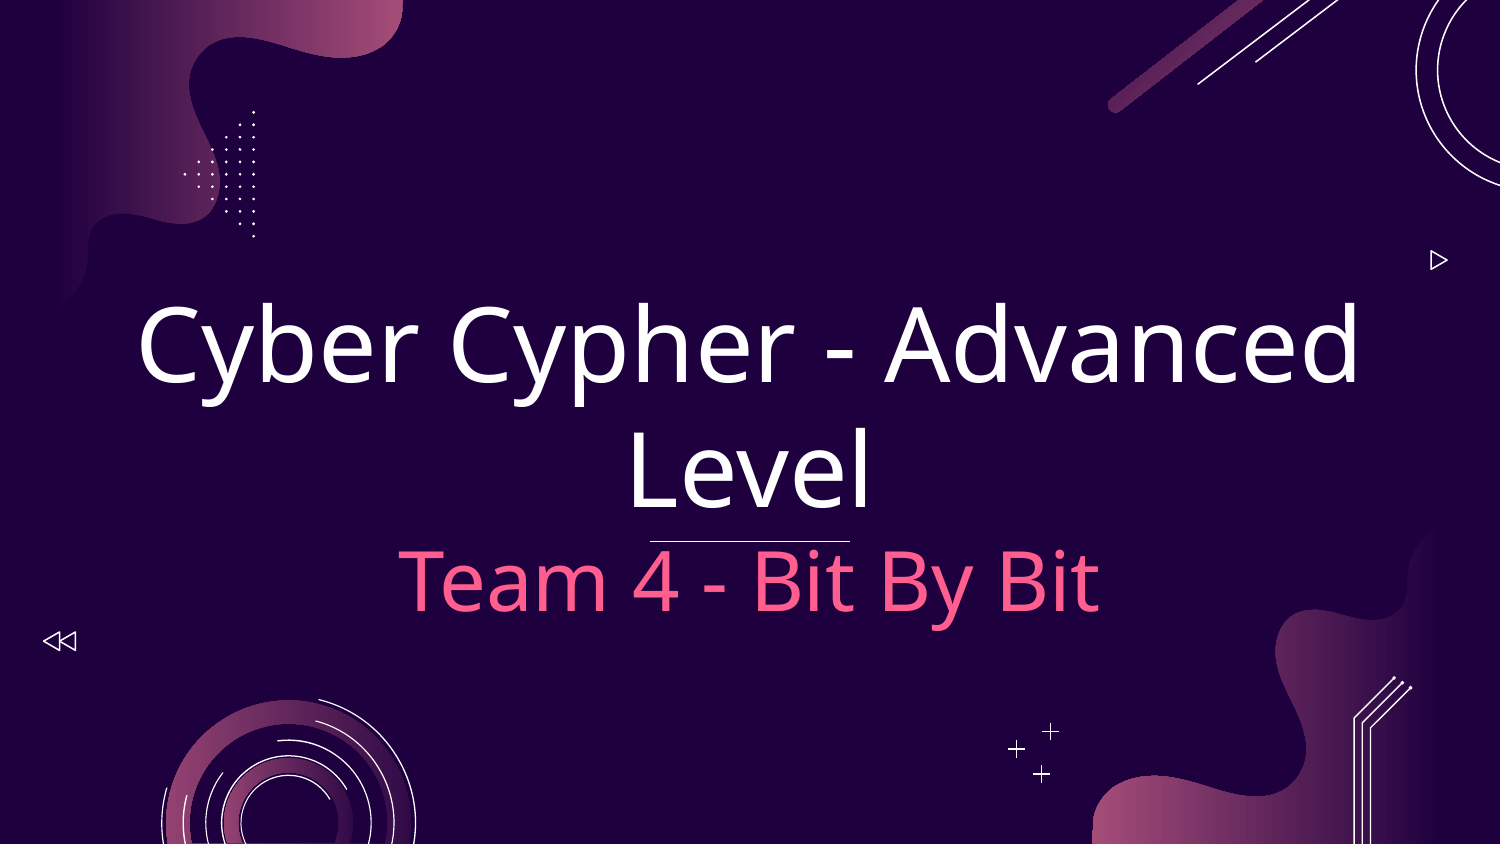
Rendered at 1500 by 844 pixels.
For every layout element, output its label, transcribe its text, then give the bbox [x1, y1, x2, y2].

title Cyber Cypher - Advanced Level Team 4 - Bit By Bit [99, 263, 1400, 517]
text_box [183, 110, 256, 238]
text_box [1007, 722, 1060, 784]
